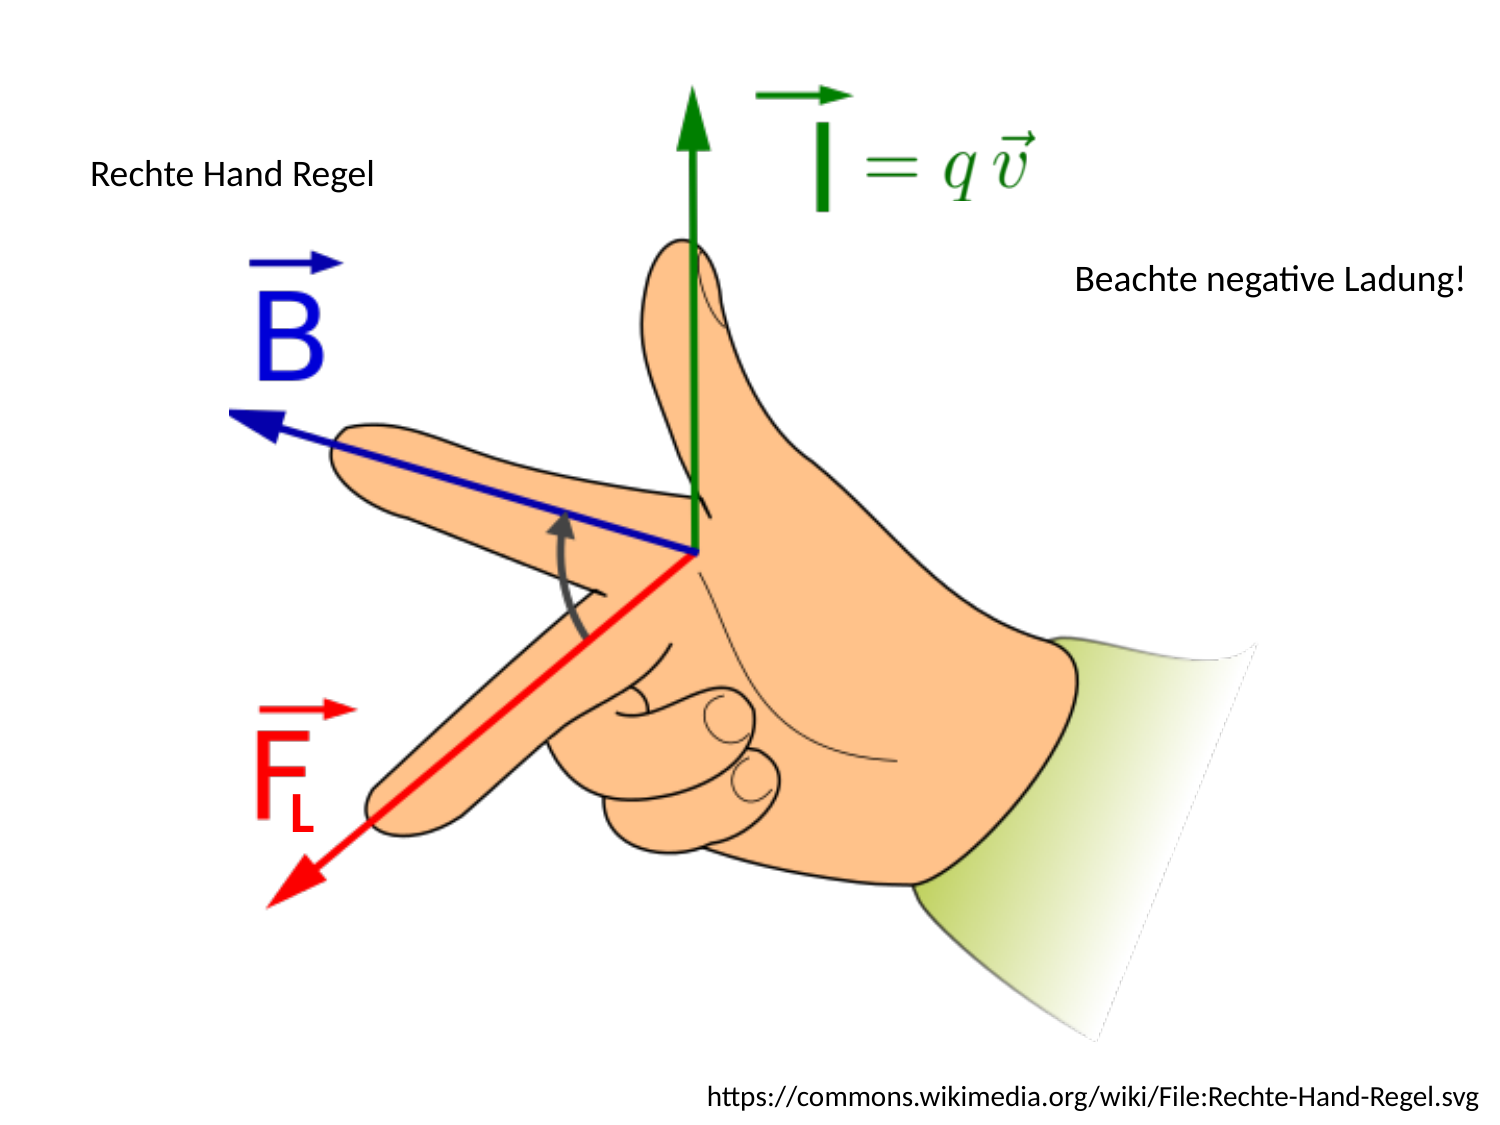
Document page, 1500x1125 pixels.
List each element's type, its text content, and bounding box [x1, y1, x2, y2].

text_box https://commons.wikimedia.org/wiki/File:Rechte-Hand-Regel.svg [692, 1070, 1495, 1120]
text_box Rechte Hand Regel [75, 141, 223, 202]
text_box Beachte negative Ladung! [1276, 246, 1483, 307]
picture [228, 78, 1272, 1044]
